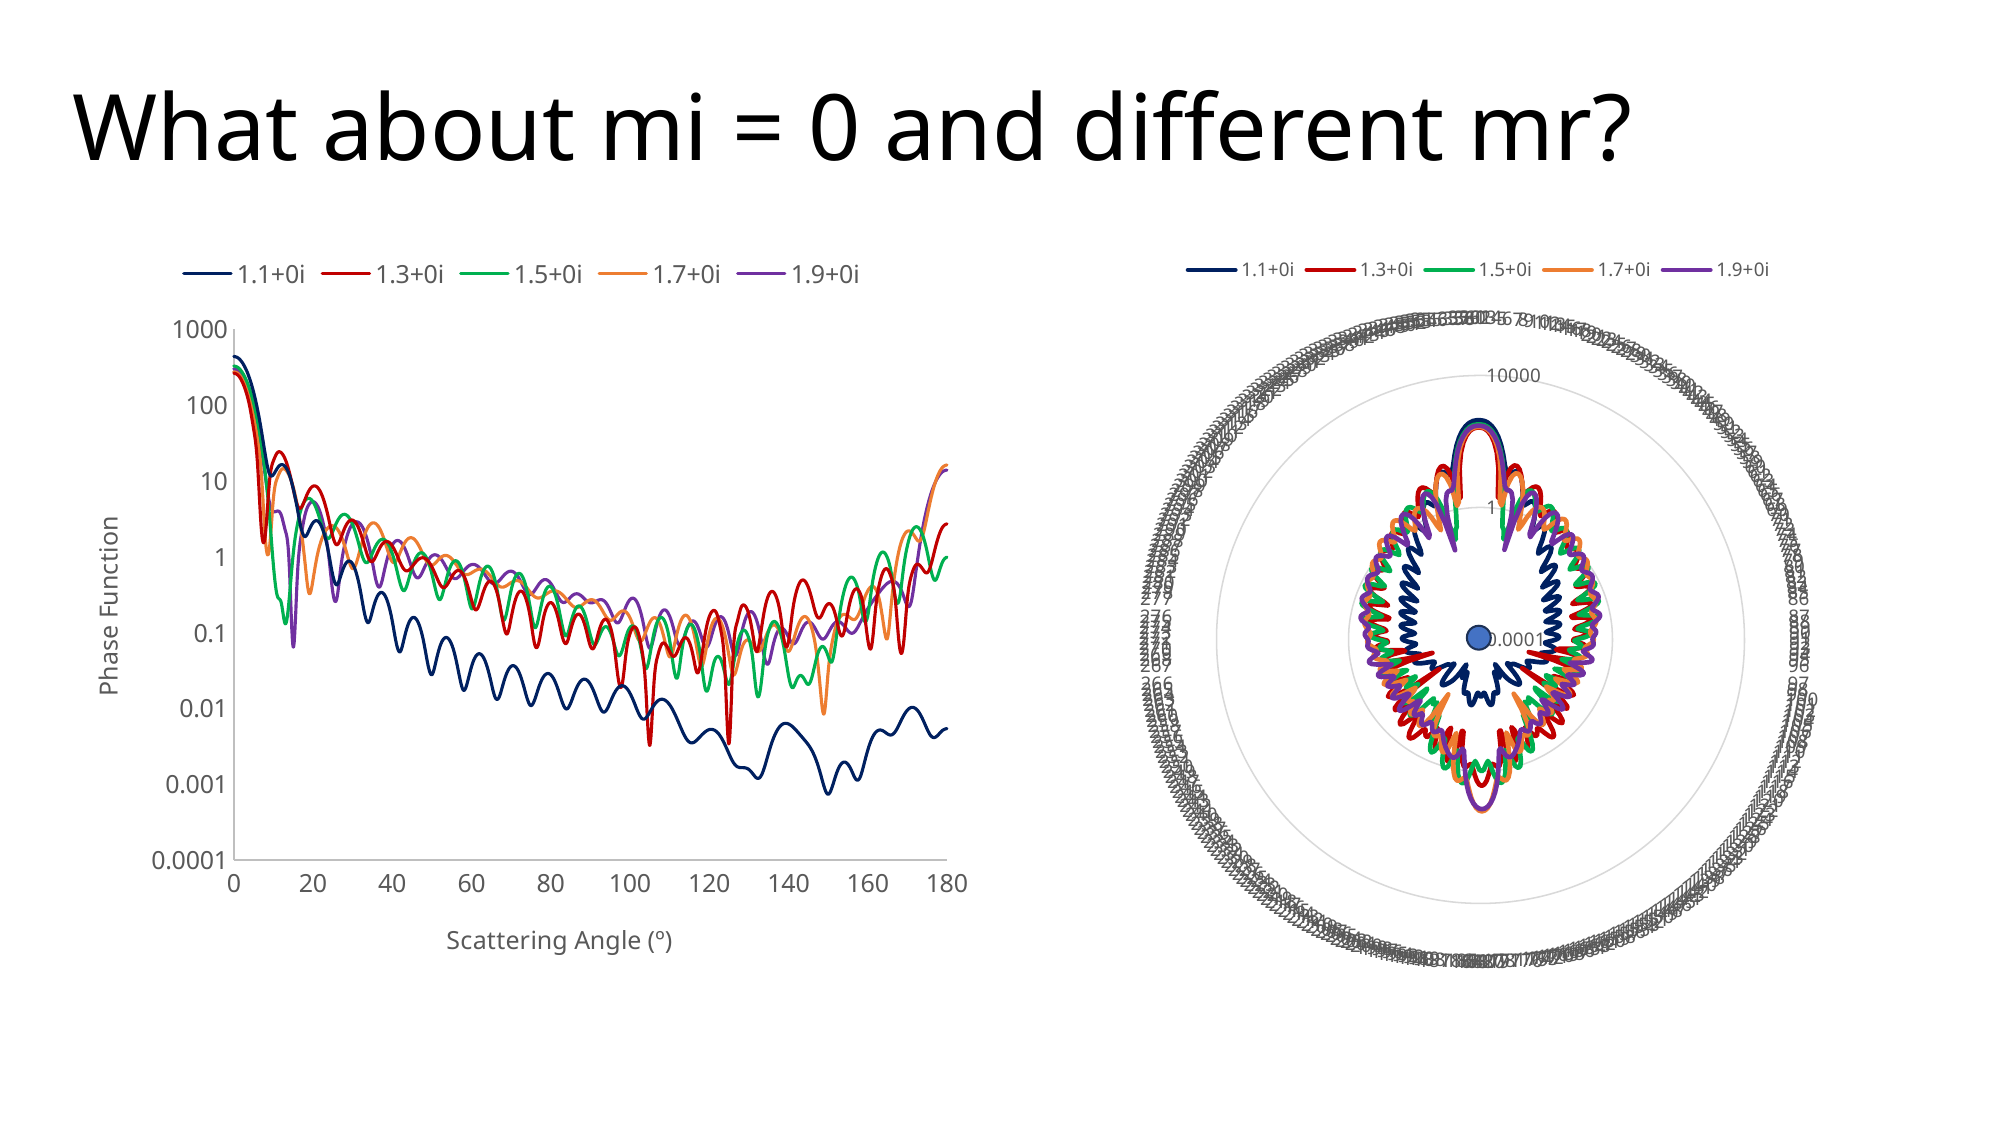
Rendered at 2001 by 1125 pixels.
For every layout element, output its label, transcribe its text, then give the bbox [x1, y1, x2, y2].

chart [56, 239, 987, 990]
title What about mi = 0 and different mr? [57, 22, 1944, 240]
chart [1013, 239, 1944, 990]
